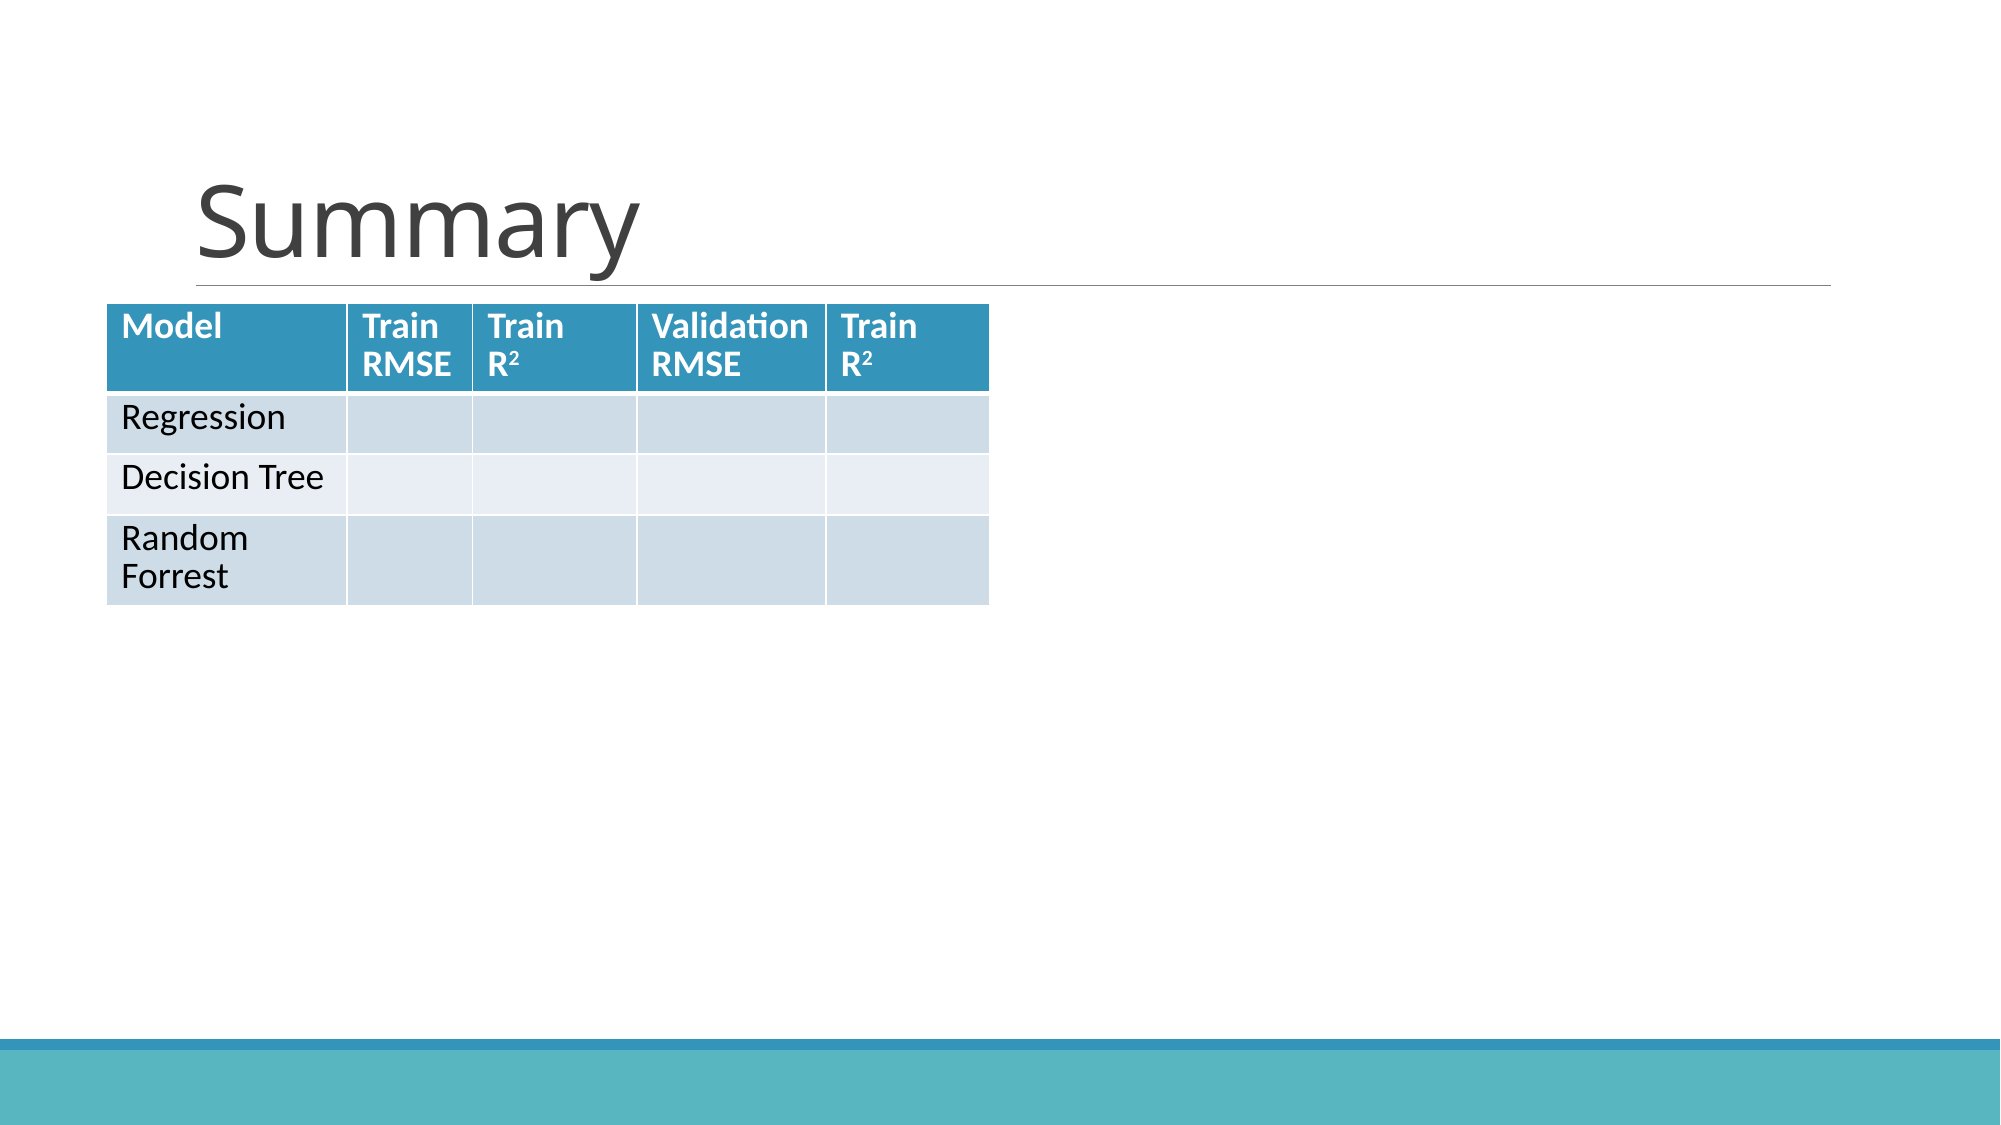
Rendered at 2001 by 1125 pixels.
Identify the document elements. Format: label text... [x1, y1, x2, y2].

table_cell [827, 455, 989, 514]
table_cell [348, 455, 472, 514]
table_header Train R2 [473, 304, 636, 391]
table_cell [638, 396, 825, 453]
table_cell [348, 516, 472, 605]
table_cell Decision Tree [107, 455, 346, 514]
table_header Train R2 [827, 304, 989, 391]
table_cell [827, 516, 989, 605]
table_cell [638, 516, 825, 605]
table_cell [827, 396, 989, 453]
table_cell [348, 396, 472, 453]
table_header Train RMSE [348, 304, 472, 391]
table_cell [473, 455, 636, 514]
table_cell [638, 455, 825, 514]
table_header Validation RMSE [638, 304, 825, 391]
table_header Model [107, 304, 346, 391]
table_cell Random Forrest [107, 516, 346, 605]
title Summary [180, 47, 1830, 285]
table_cell [473, 516, 636, 605]
table_cell [473, 396, 636, 453]
table_cell Regression [107, 396, 346, 453]
